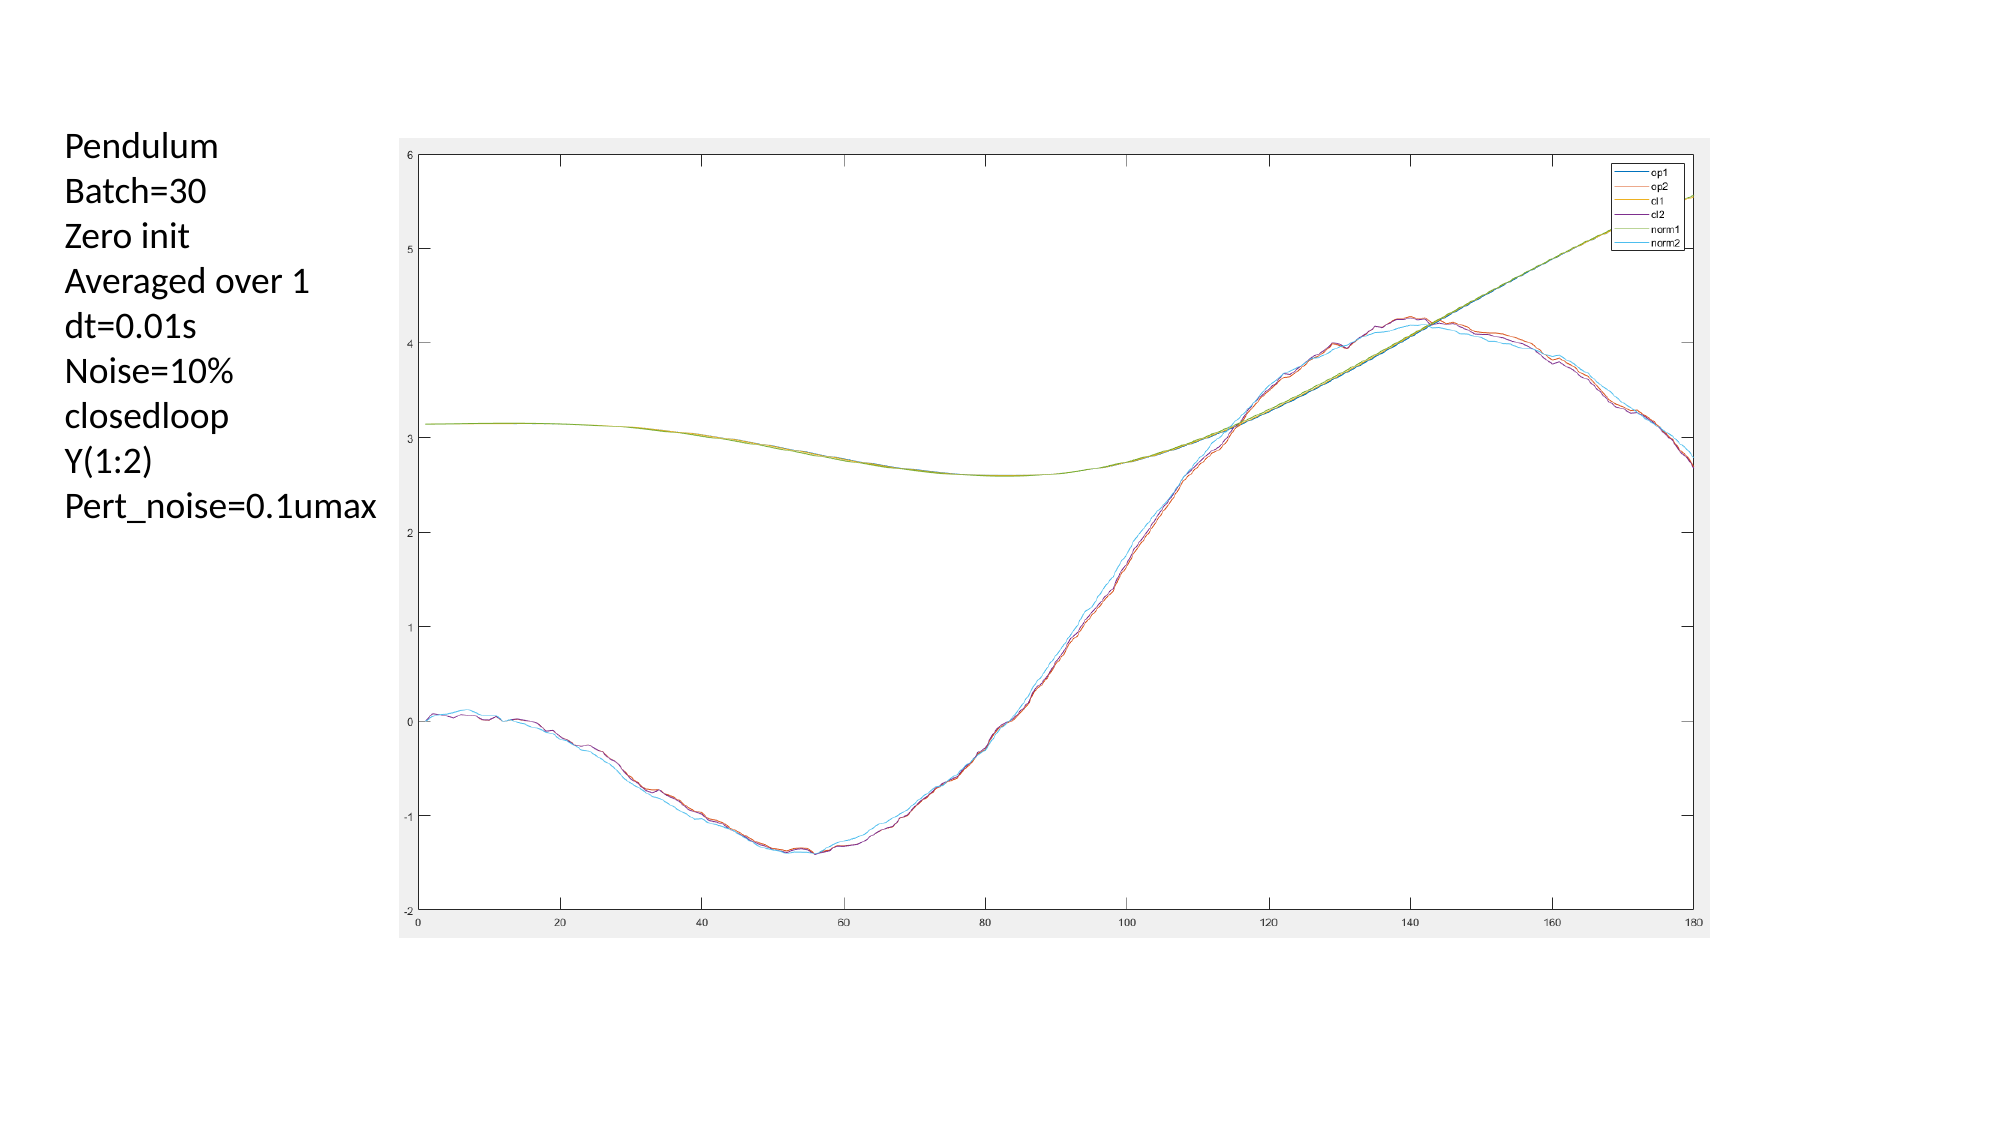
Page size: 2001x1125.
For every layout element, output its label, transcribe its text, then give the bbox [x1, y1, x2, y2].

picture [399, 138, 1710, 939]
text_box Pendulum Batch=30 Zero init Averaged over 1 dt=0.01s Noise=10% closedloop Y(1:2) Pert_noise=0.1umax [49, 114, 400, 534]
